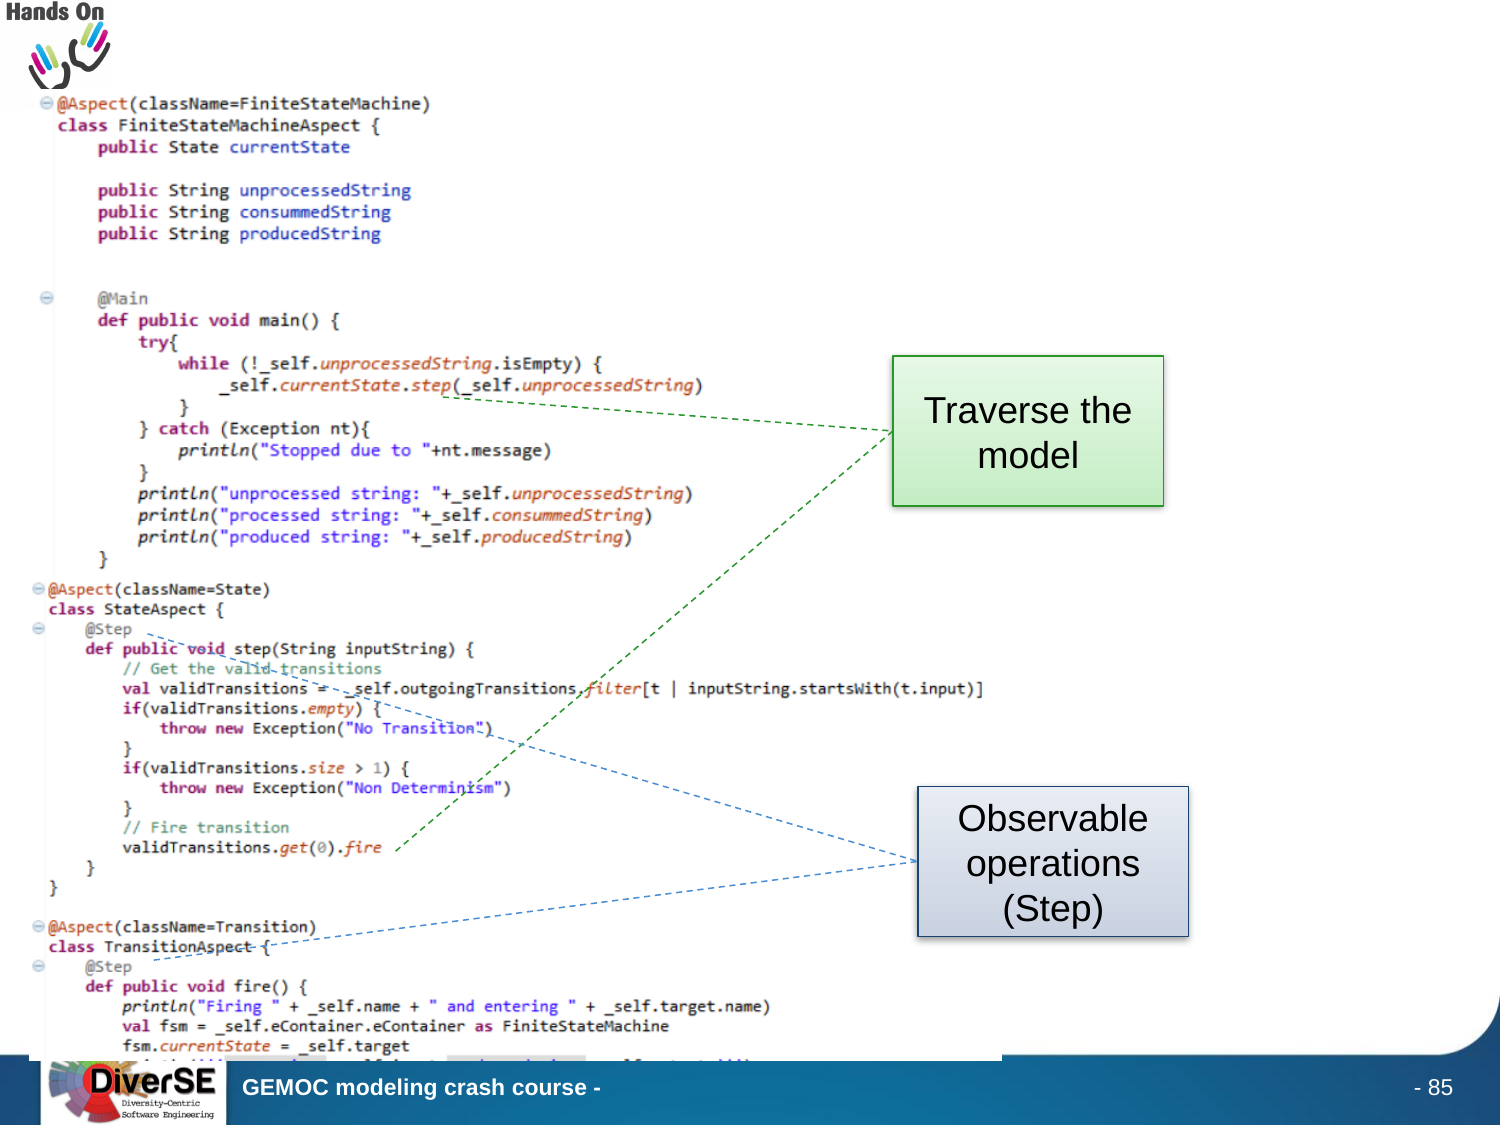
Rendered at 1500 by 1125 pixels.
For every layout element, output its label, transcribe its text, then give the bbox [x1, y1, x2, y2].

picture [0, 0, 1500, 1125]
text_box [153, 861, 919, 961]
footer GEMOC modeling crash course - [242, 1064, 1078, 1110]
text_box Observable operations (Step) [1005, 786, 1189, 937]
slide_number - 85 [1413, 1064, 1500, 1110]
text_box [395, 430, 894, 632]
text_box Traverse the model [892, 355, 1164, 507]
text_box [442, 396, 894, 430]
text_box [147, 633, 919, 862]
